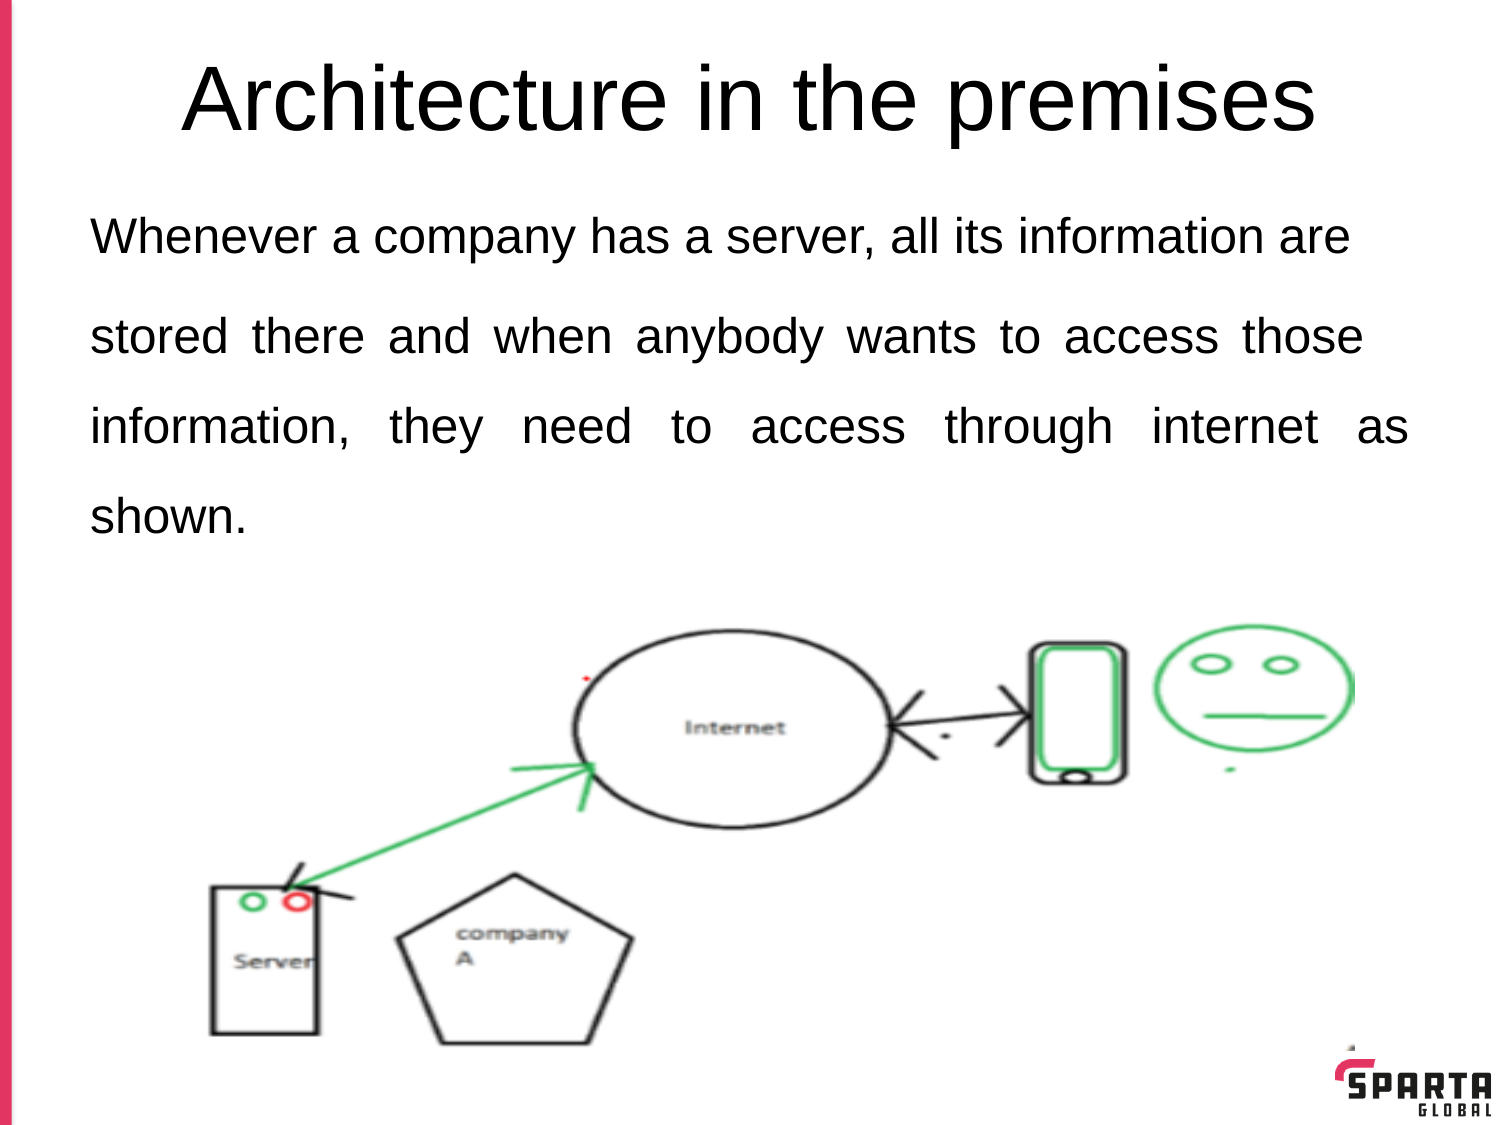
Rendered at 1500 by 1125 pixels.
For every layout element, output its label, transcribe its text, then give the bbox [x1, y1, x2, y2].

picture [144, 537, 1356, 1051]
picture [1335, 1059, 1492, 1117]
list Whenever a company has a server, all its information are stored there and when anybody wants to access those information, they need to access through internet as shown. [75, 165, 1425, 1028]
title Architecture in the premises [75, 0, 1425, 165]
